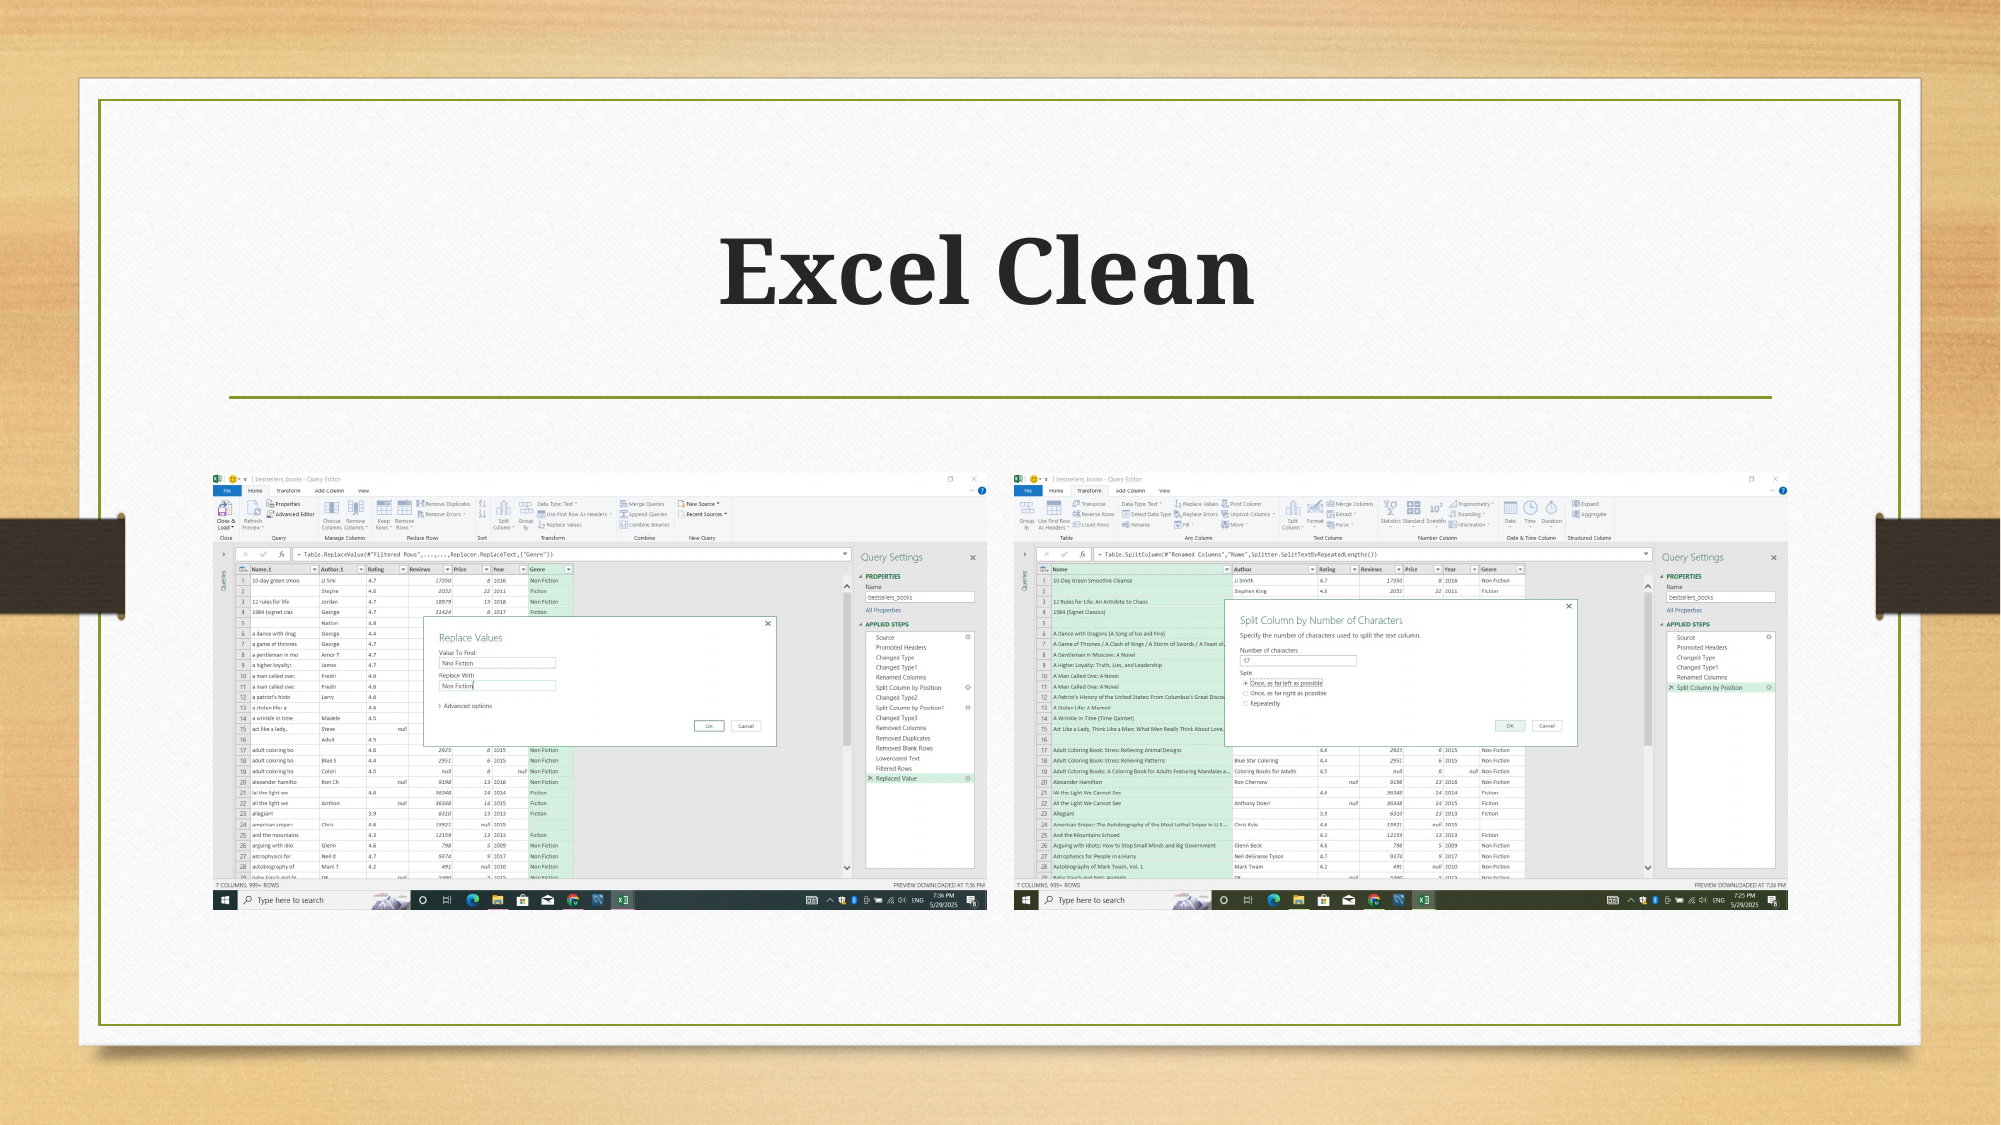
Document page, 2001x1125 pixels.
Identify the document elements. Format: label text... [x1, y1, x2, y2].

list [1013, 473, 1789, 910]
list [212, 473, 988, 910]
title Excel Clean [212, 161, 1788, 375]
picture [0, 0, 2001, 1125]
